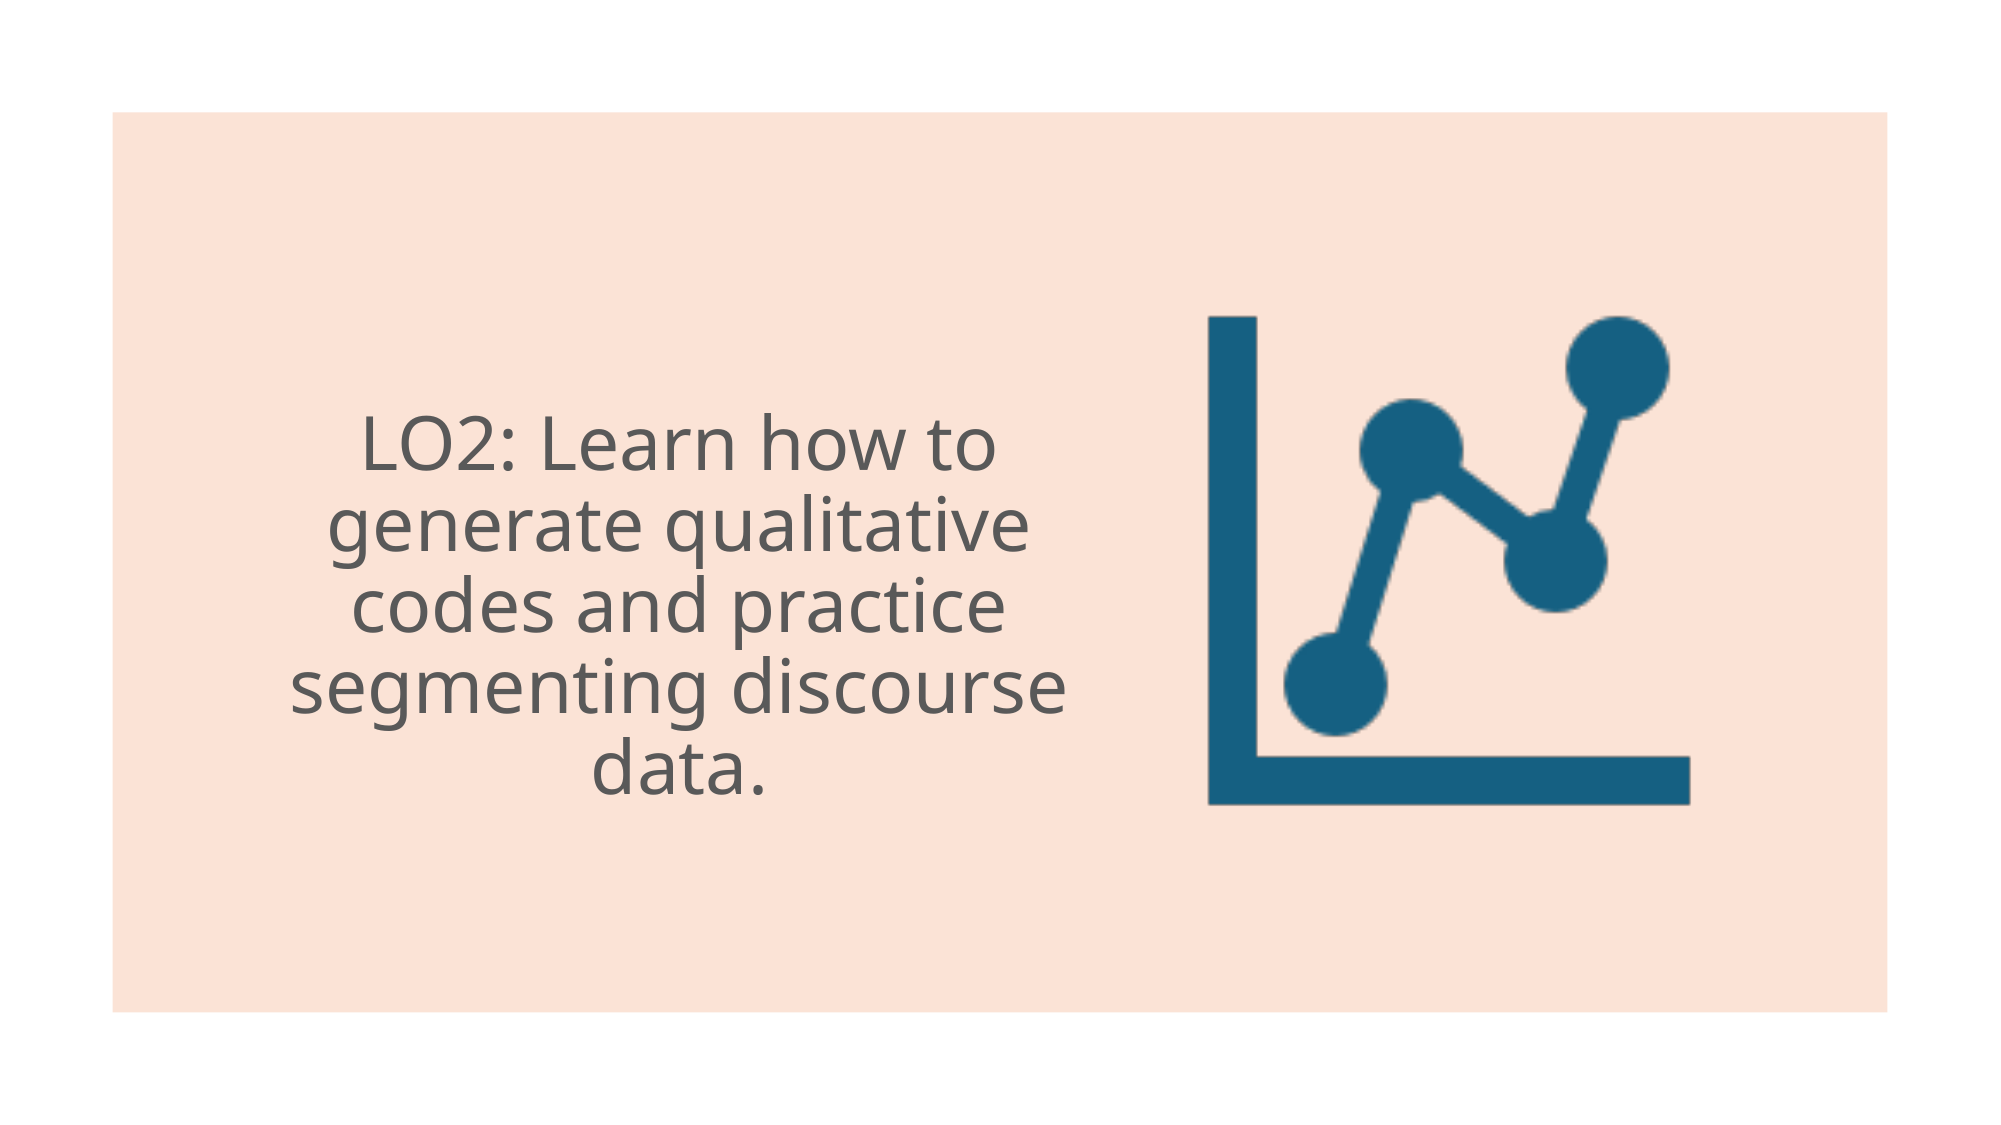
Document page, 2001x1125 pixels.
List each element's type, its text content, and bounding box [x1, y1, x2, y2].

picture [1116, 232, 1777, 893]
title LO2: Learn how to generate qualitative codes and practice segmenting discourse data. [241, 226, 1118, 819]
text_box [111, 111, 1889, 1014]
text_box [0, 0, 2000, 1125]
